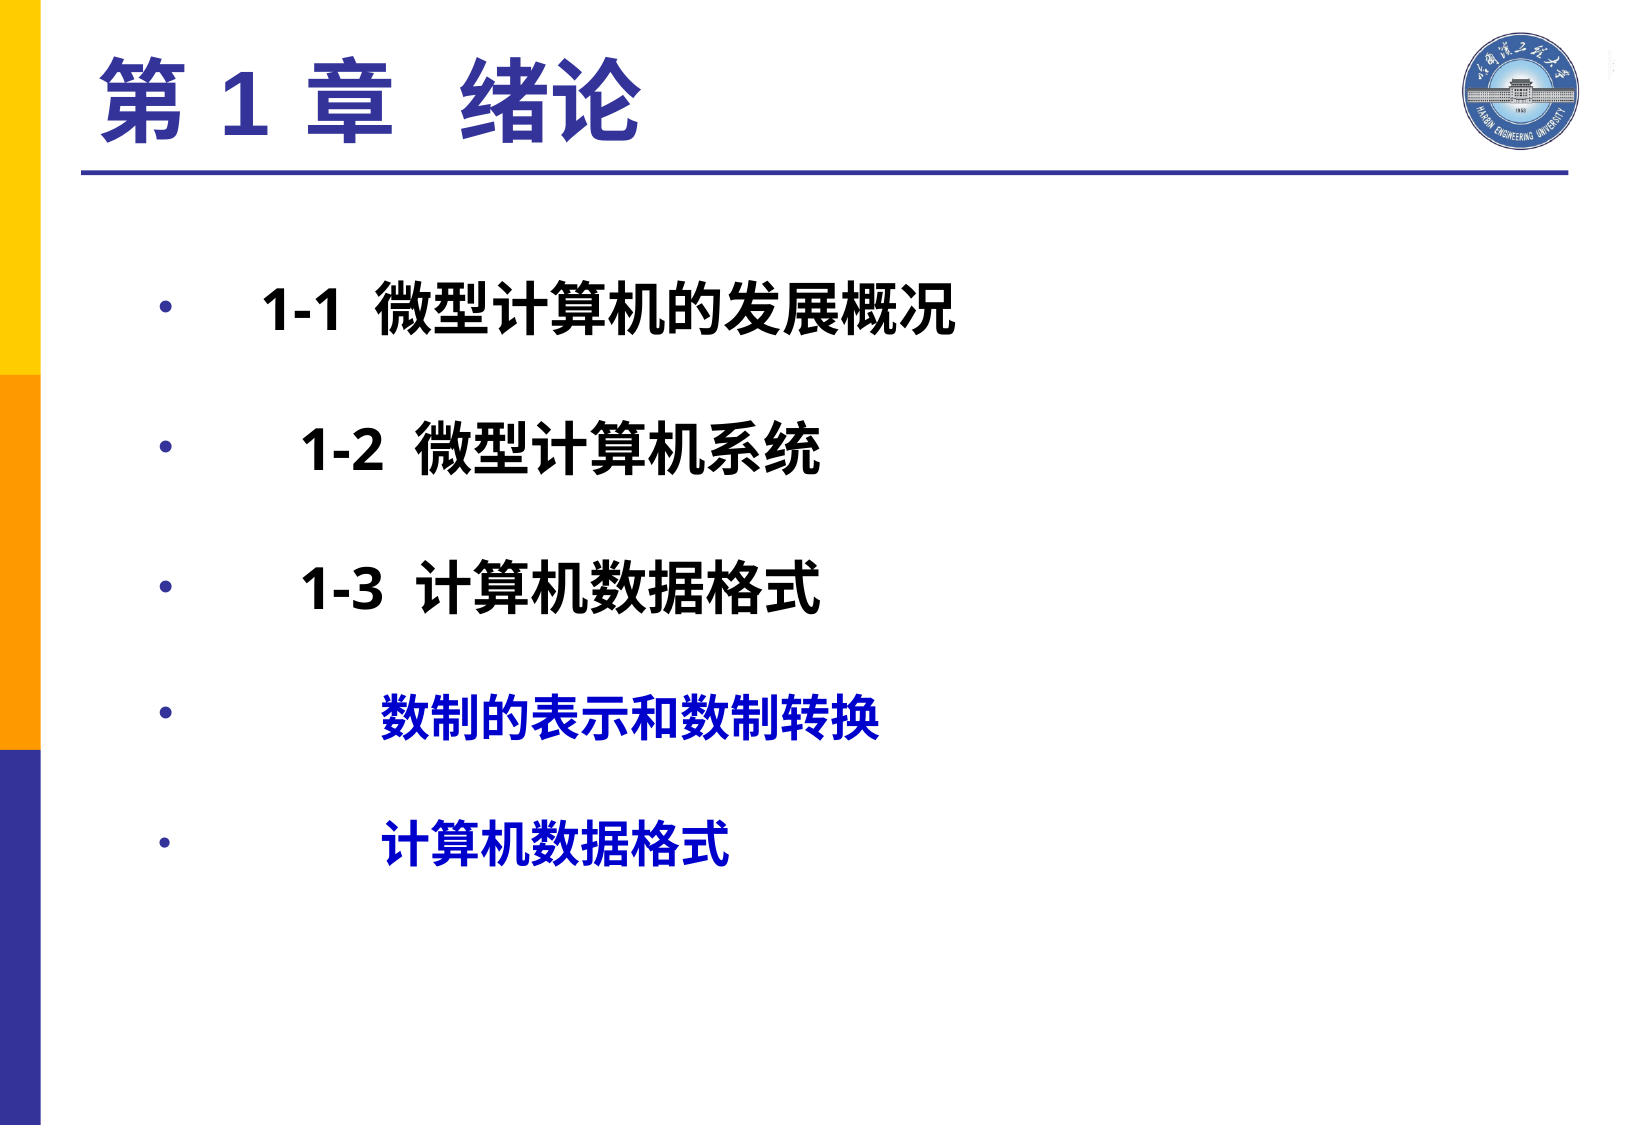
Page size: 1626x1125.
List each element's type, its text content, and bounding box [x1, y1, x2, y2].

picture [1250, 9, 1616, 165]
list 1-1 微型计算机的发展概况 1-2 微型计算机系统 1-3 计算机数据格式 数制的表示和数制转换 计算机数据格式 [81, 267, 1569, 857]
title 第 1 章 绪论 [81, 30, 1569, 161]
